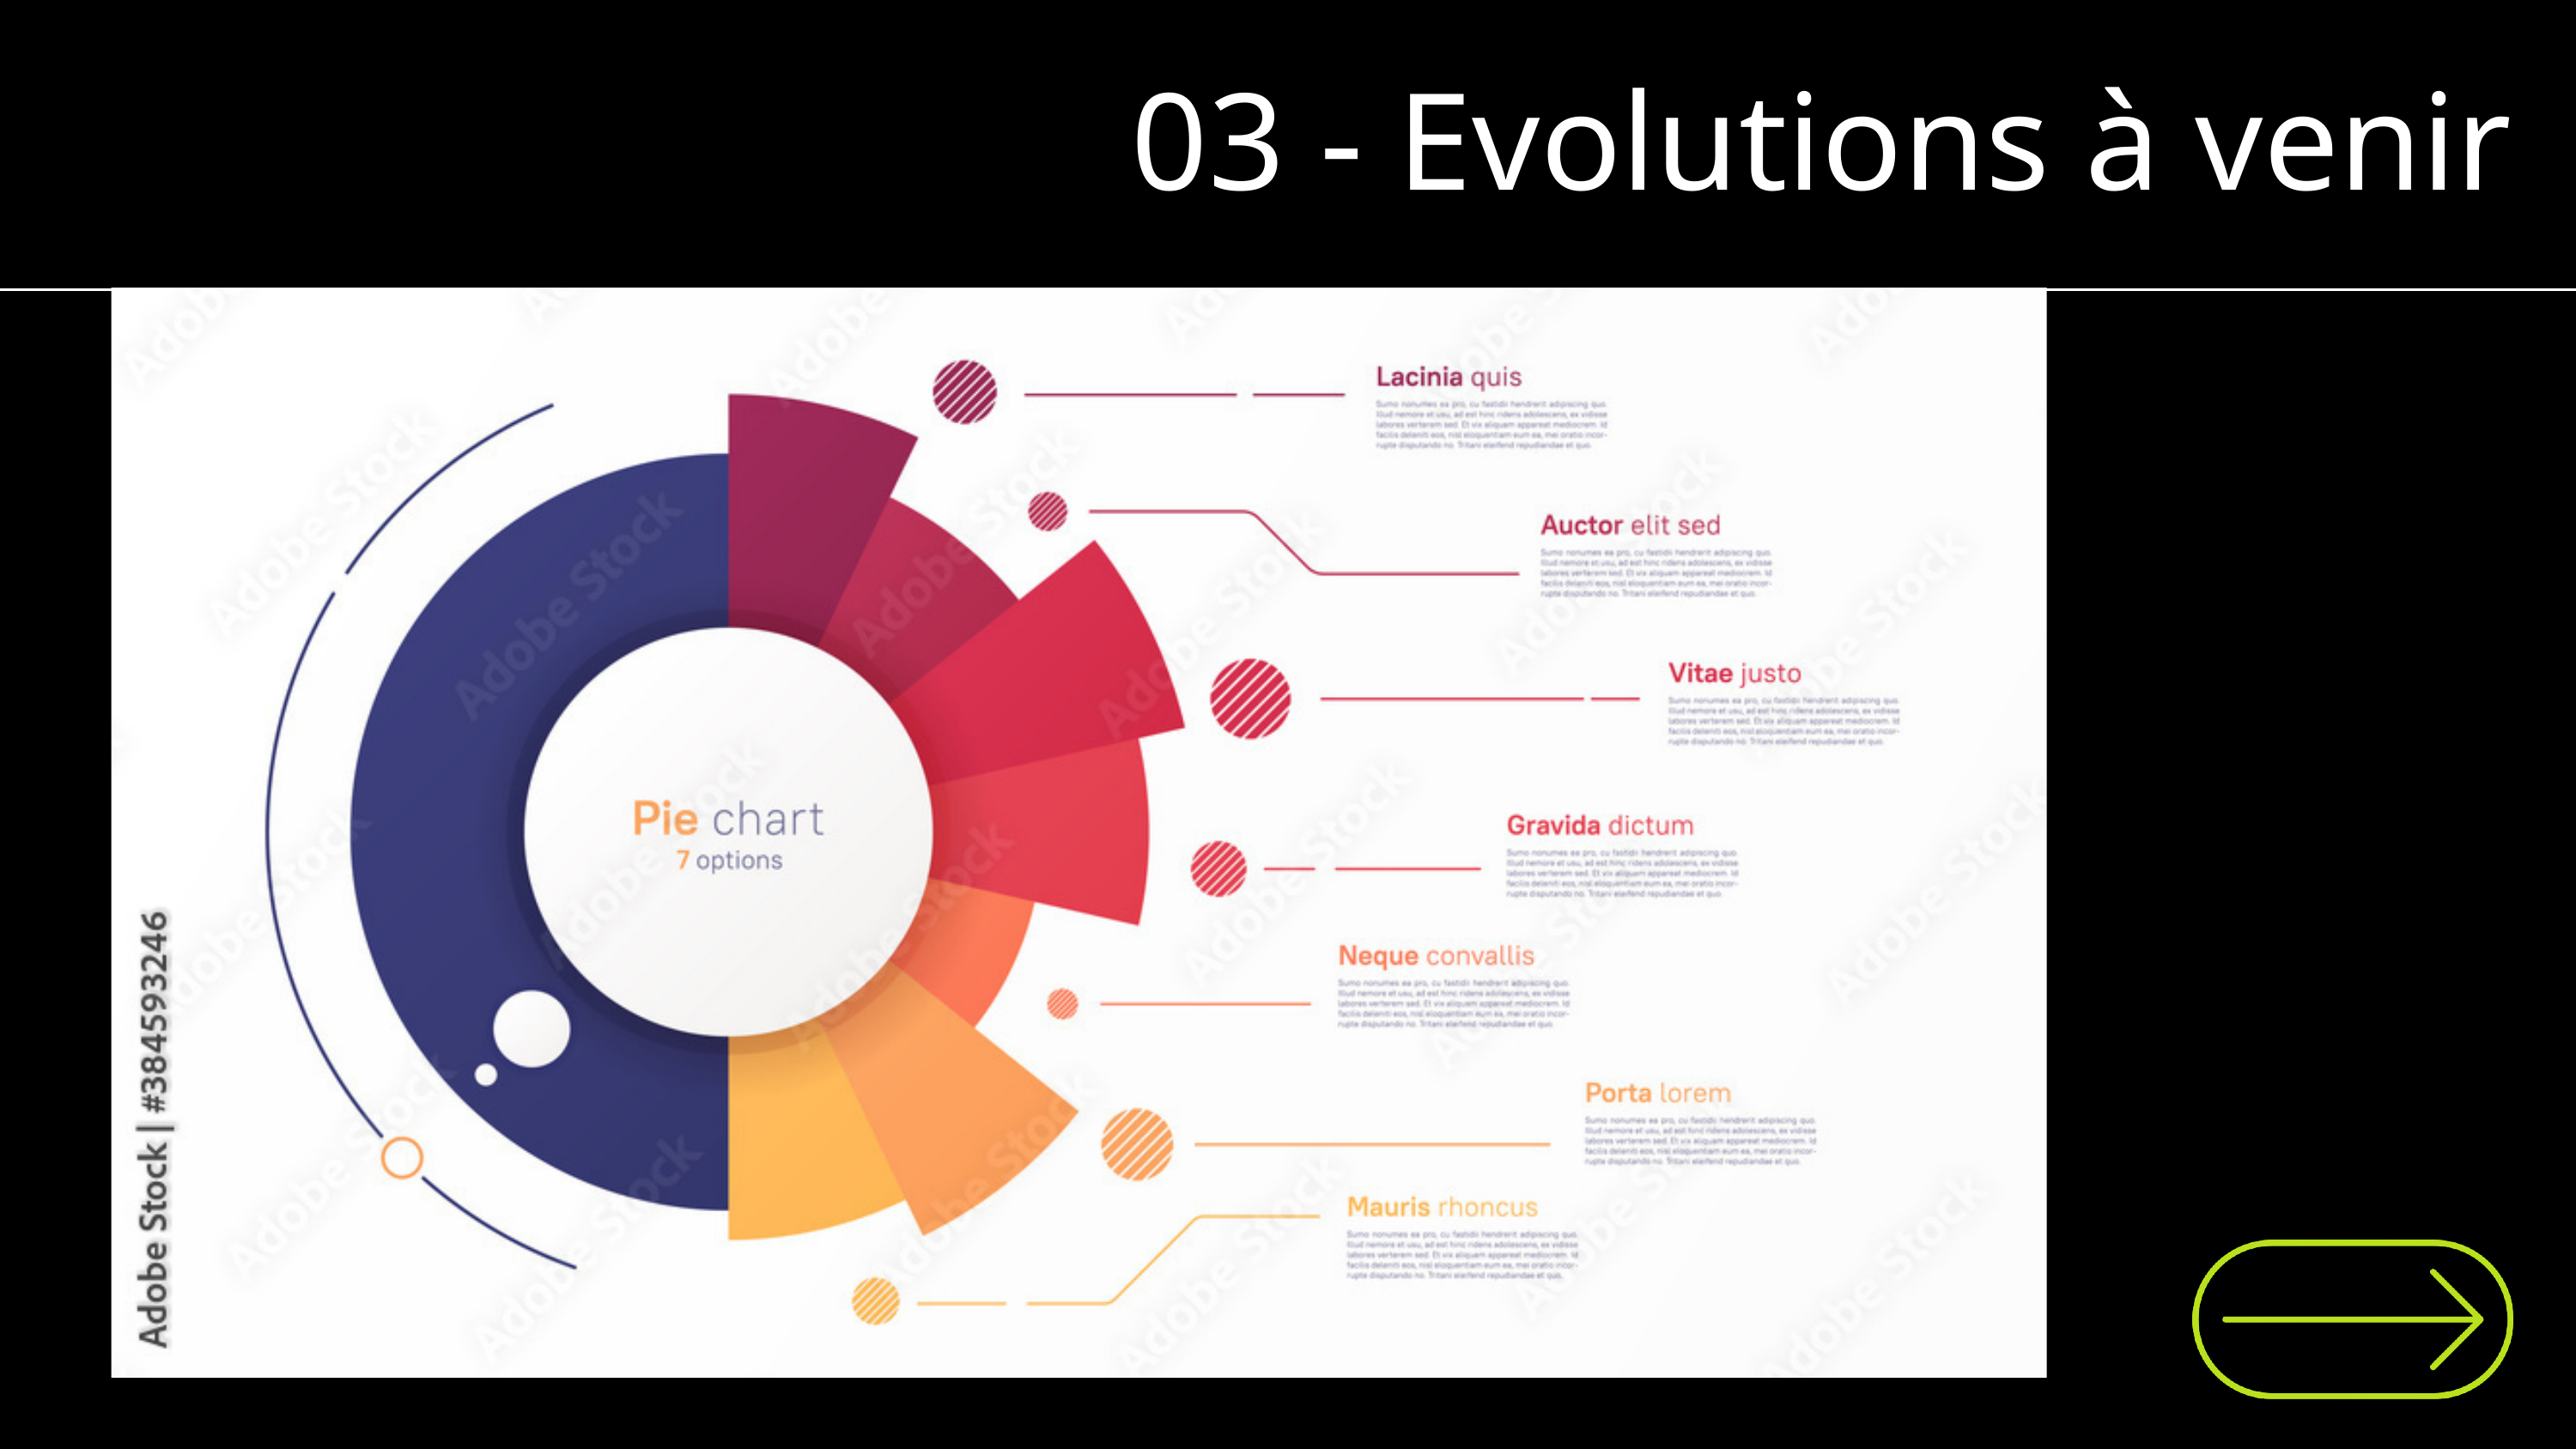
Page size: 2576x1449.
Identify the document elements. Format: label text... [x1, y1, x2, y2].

text_box [2192, 1240, 2513, 1399]
text_box 03 - Evolutions à venir [220, 64, 2513, 217]
text_box [111, 288, 2047, 1378]
